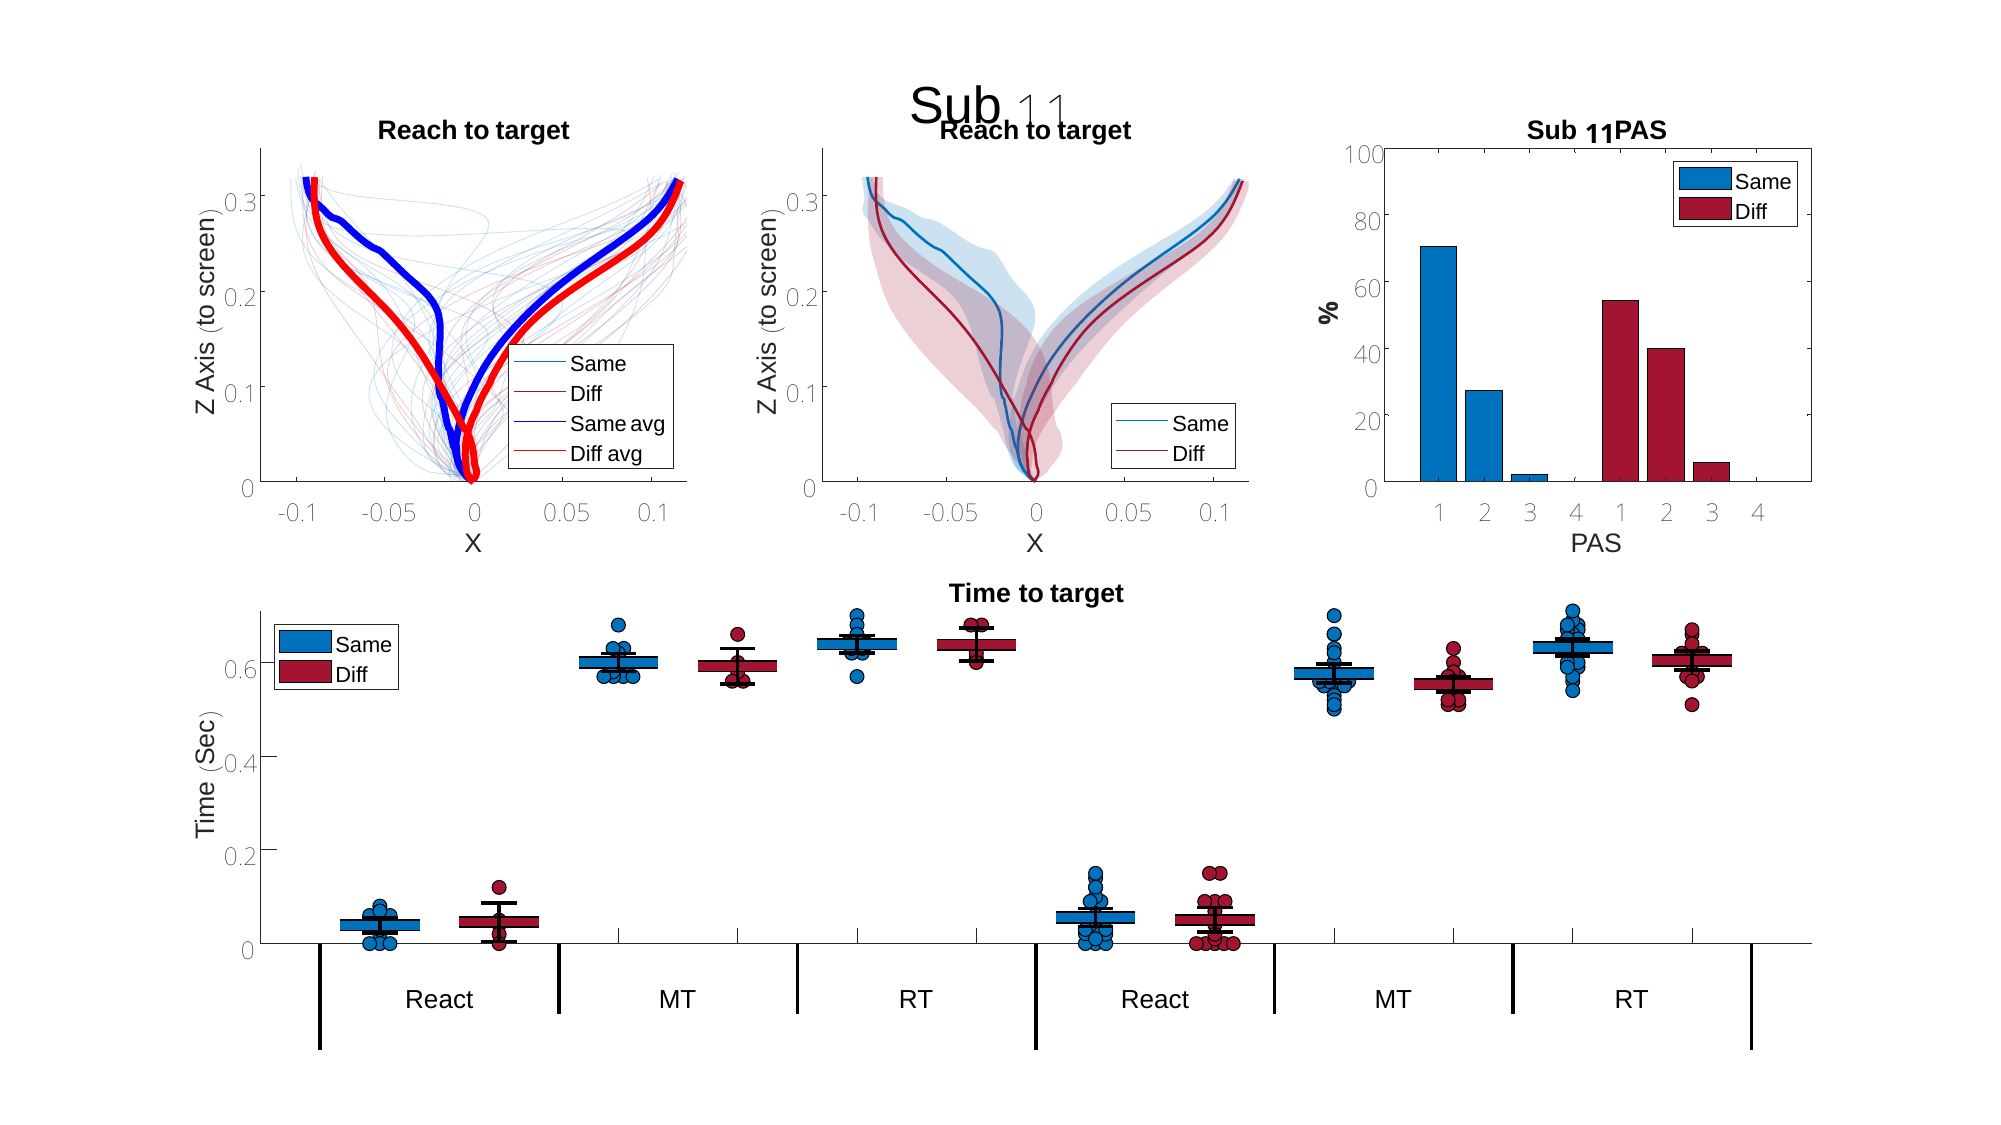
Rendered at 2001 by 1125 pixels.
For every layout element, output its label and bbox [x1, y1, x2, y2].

picture [0, 74, 2000, 1050]
